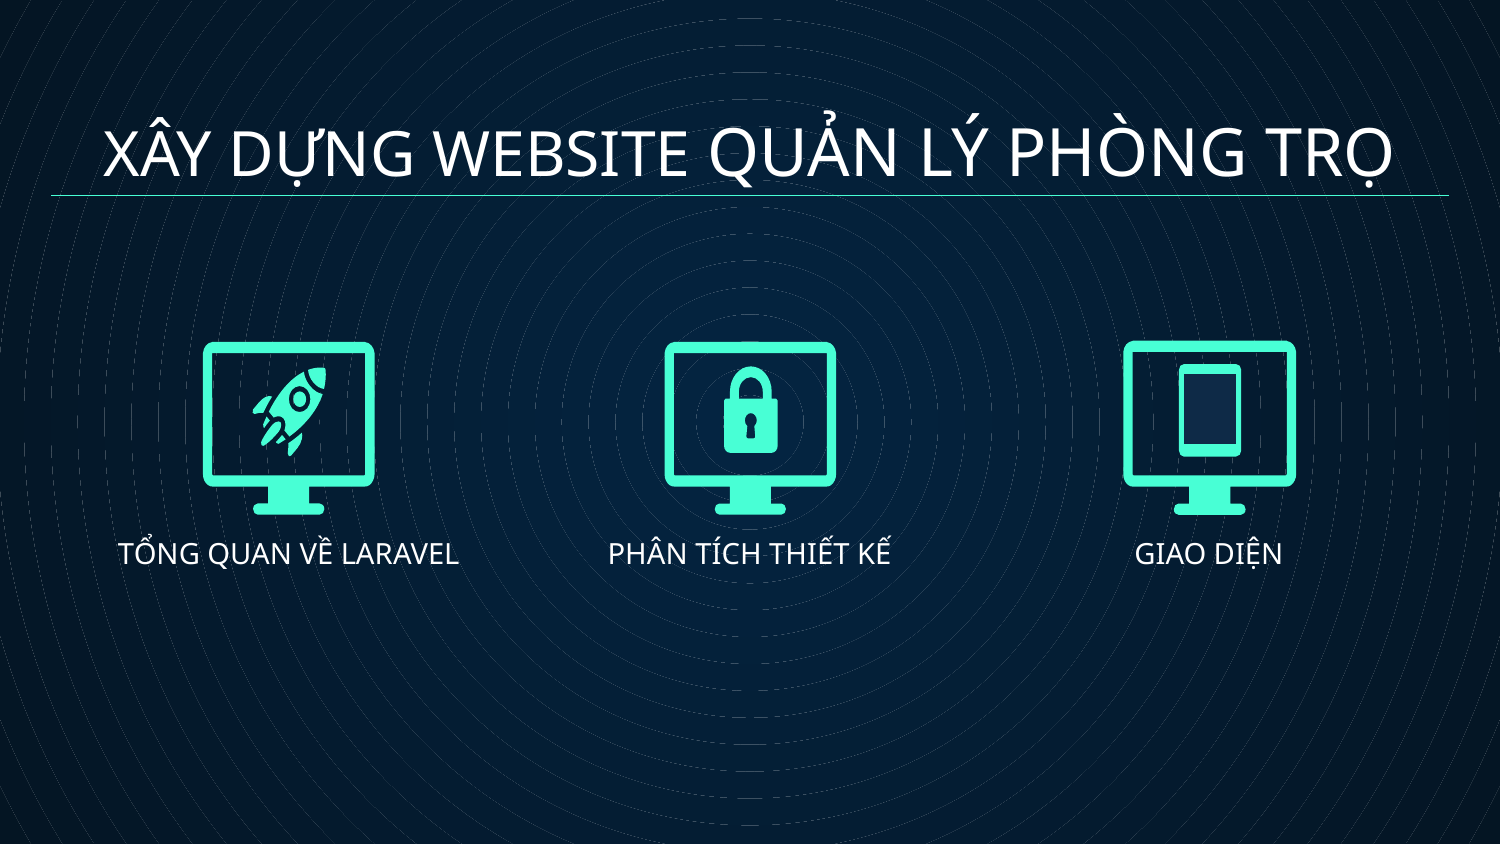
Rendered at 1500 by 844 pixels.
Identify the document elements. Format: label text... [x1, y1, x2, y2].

title GIAO DIỆN [1030, 544, 1388, 585]
text_box [664, 341, 837, 515]
title TỔNG QUAN VỀ LARAVEL [70, 544, 508, 586]
text_box [724, 366, 778, 453]
text_box [1178, 364, 1242, 457]
title XÂY DỰNG WEBSITE QUẢN LÝ PHÒNG TRỌ [51, 202, 1449, 206]
text_box [1123, 340, 1297, 515]
text_box [1183, 373, 1236, 445]
title PHÂN TÍCH THIẾT KẾ [570, 544, 929, 585]
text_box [251, 367, 327, 457]
title XÂY DỰNG WEBSITE QUẢN LÝ PHÒNG TRỌ [51, 105, 1449, 195]
text_box [202, 341, 375, 515]
